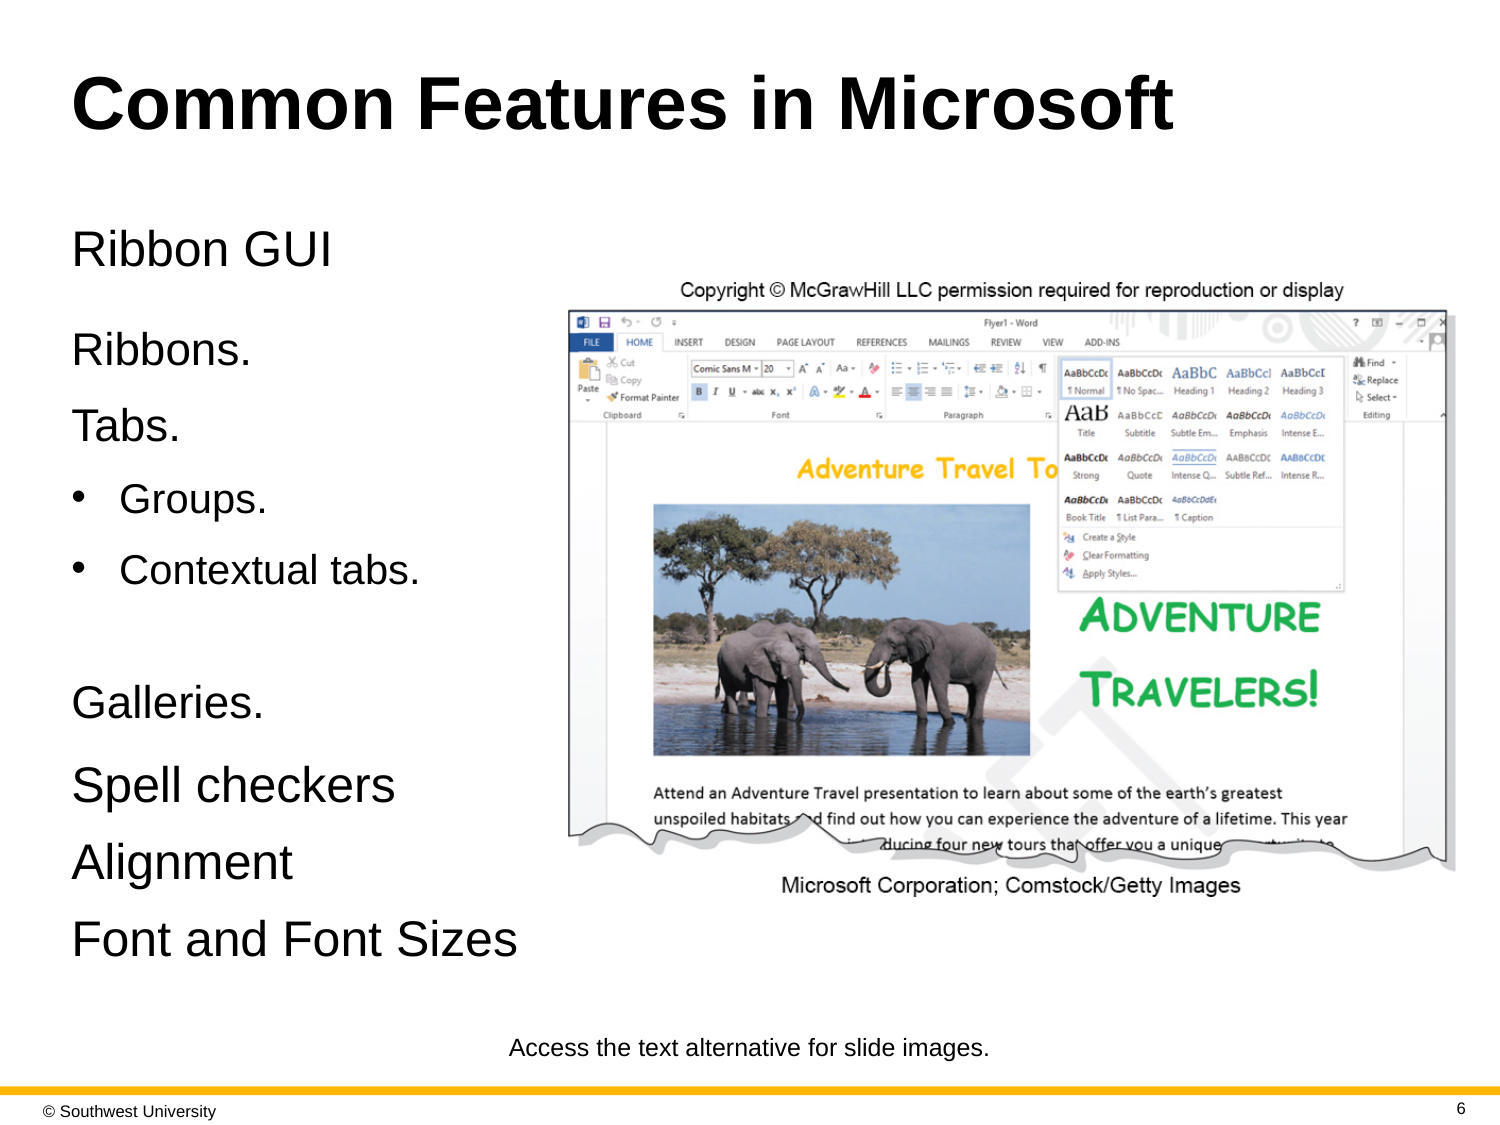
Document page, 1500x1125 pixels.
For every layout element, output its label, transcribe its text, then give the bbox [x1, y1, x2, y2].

picture [566, 281, 1458, 897]
list Ribbon G U I Ribbons. Tabs. Groups. Contextual tabs. [56, 209, 509, 629]
list Access the text alternative for slide images. [432, 1037, 1068, 1069]
slide_number 6 [1415, 1094, 1474, 1122]
title Common Features in Microsoft [56, 38, 1444, 173]
list Galleries. Spell checkers Alignment Font and Font Sizes [56, 665, 552, 1002]
